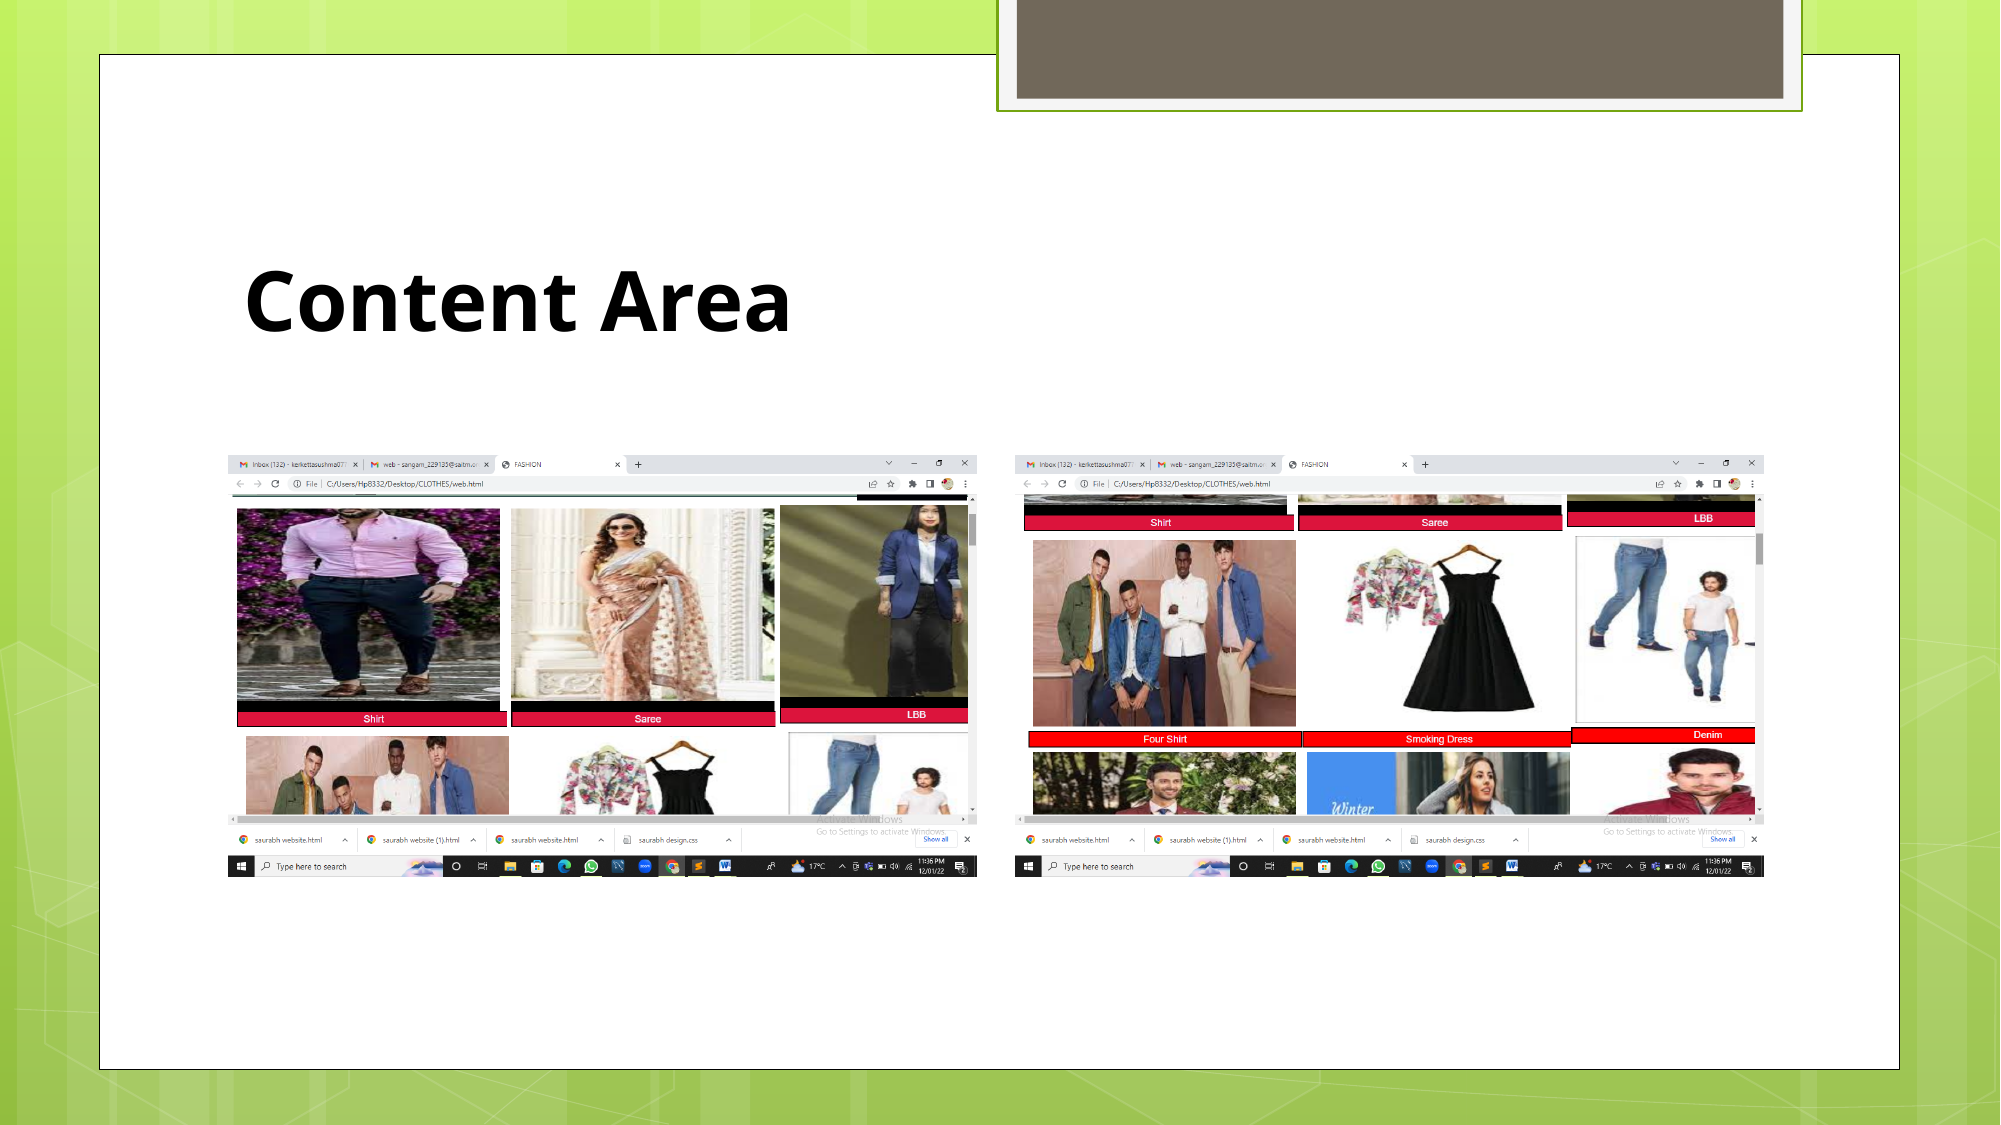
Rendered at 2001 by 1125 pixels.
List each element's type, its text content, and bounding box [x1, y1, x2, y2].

title Content Area [228, 168, 1765, 357]
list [1015, 455, 1765, 877]
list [227, 455, 977, 877]
